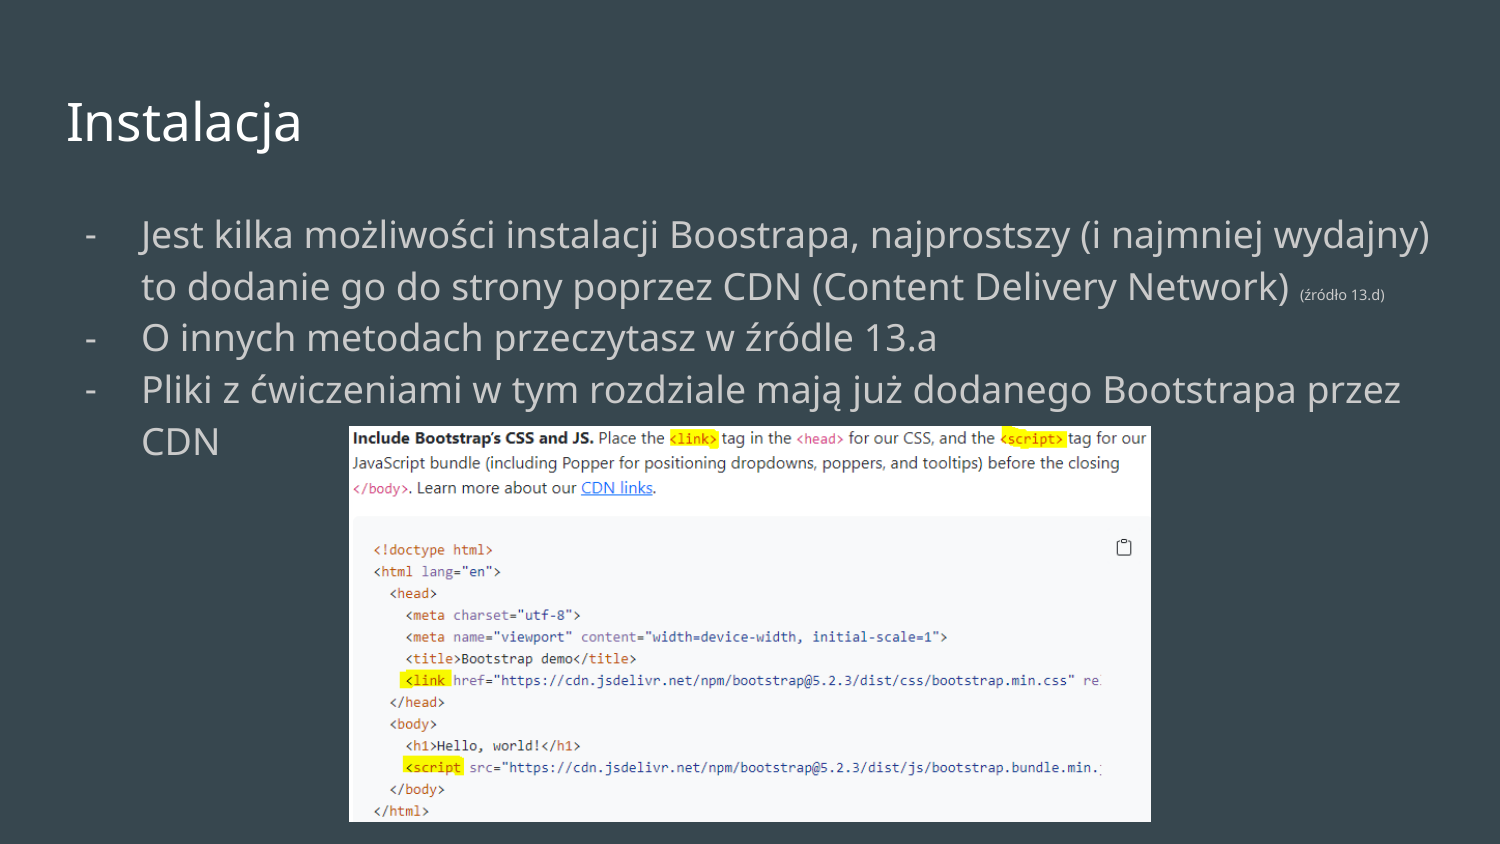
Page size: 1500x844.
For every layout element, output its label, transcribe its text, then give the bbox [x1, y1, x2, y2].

title Instalacja [51, 72, 1449, 167]
picture [349, 426, 1151, 822]
list Jest kilka możliwości instalacji Boostrapa, najprostszy (i najmniej wydajny) to dodanie go do strony poprzez CDN (Content Delivery Network) (źródło 13.d) O innych metodach przeczytasz w źródle 13.a Pliki z ćwiczeniami w tym rozdziale mają już dodanego Bootstrapa przez CDN [51, 189, 1449, 750]
